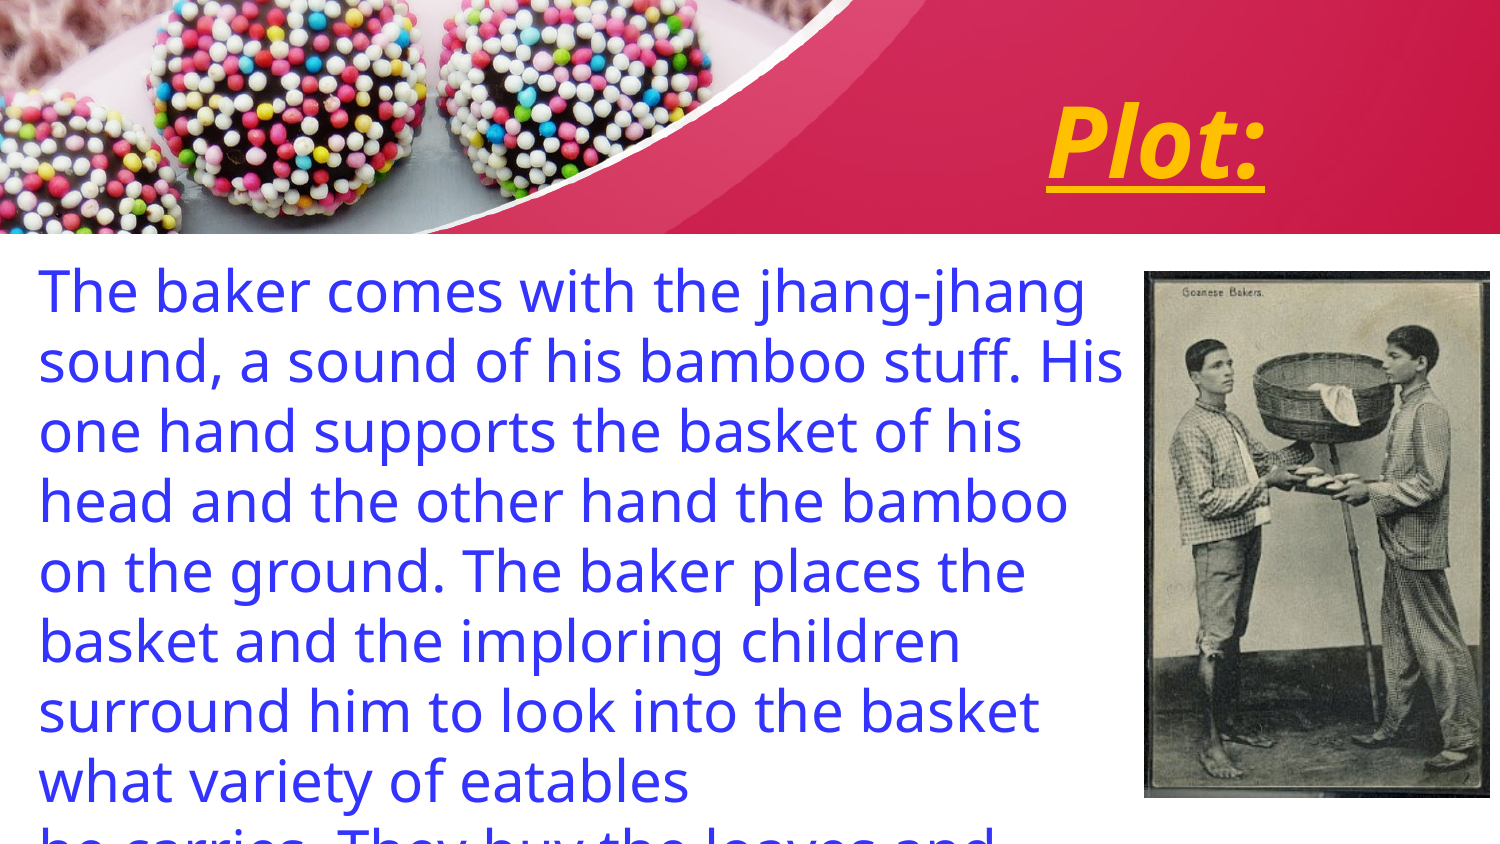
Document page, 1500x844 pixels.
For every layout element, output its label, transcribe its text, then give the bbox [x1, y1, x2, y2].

text_box The baker comes with the jhang-jhang sound, a sound of his bamboo stuff. His one hand supports the basket of his head and the other hand the bamboo on the ground. The baker places the basket and the imploring children surround him to look into the basket what variety of eatables he carries. They buy the loaves and even eat without brushing. [23, 246, 1151, 844]
text_box Plot: [875, 71, 1477, 206]
picture [0, 0, 1500, 844]
